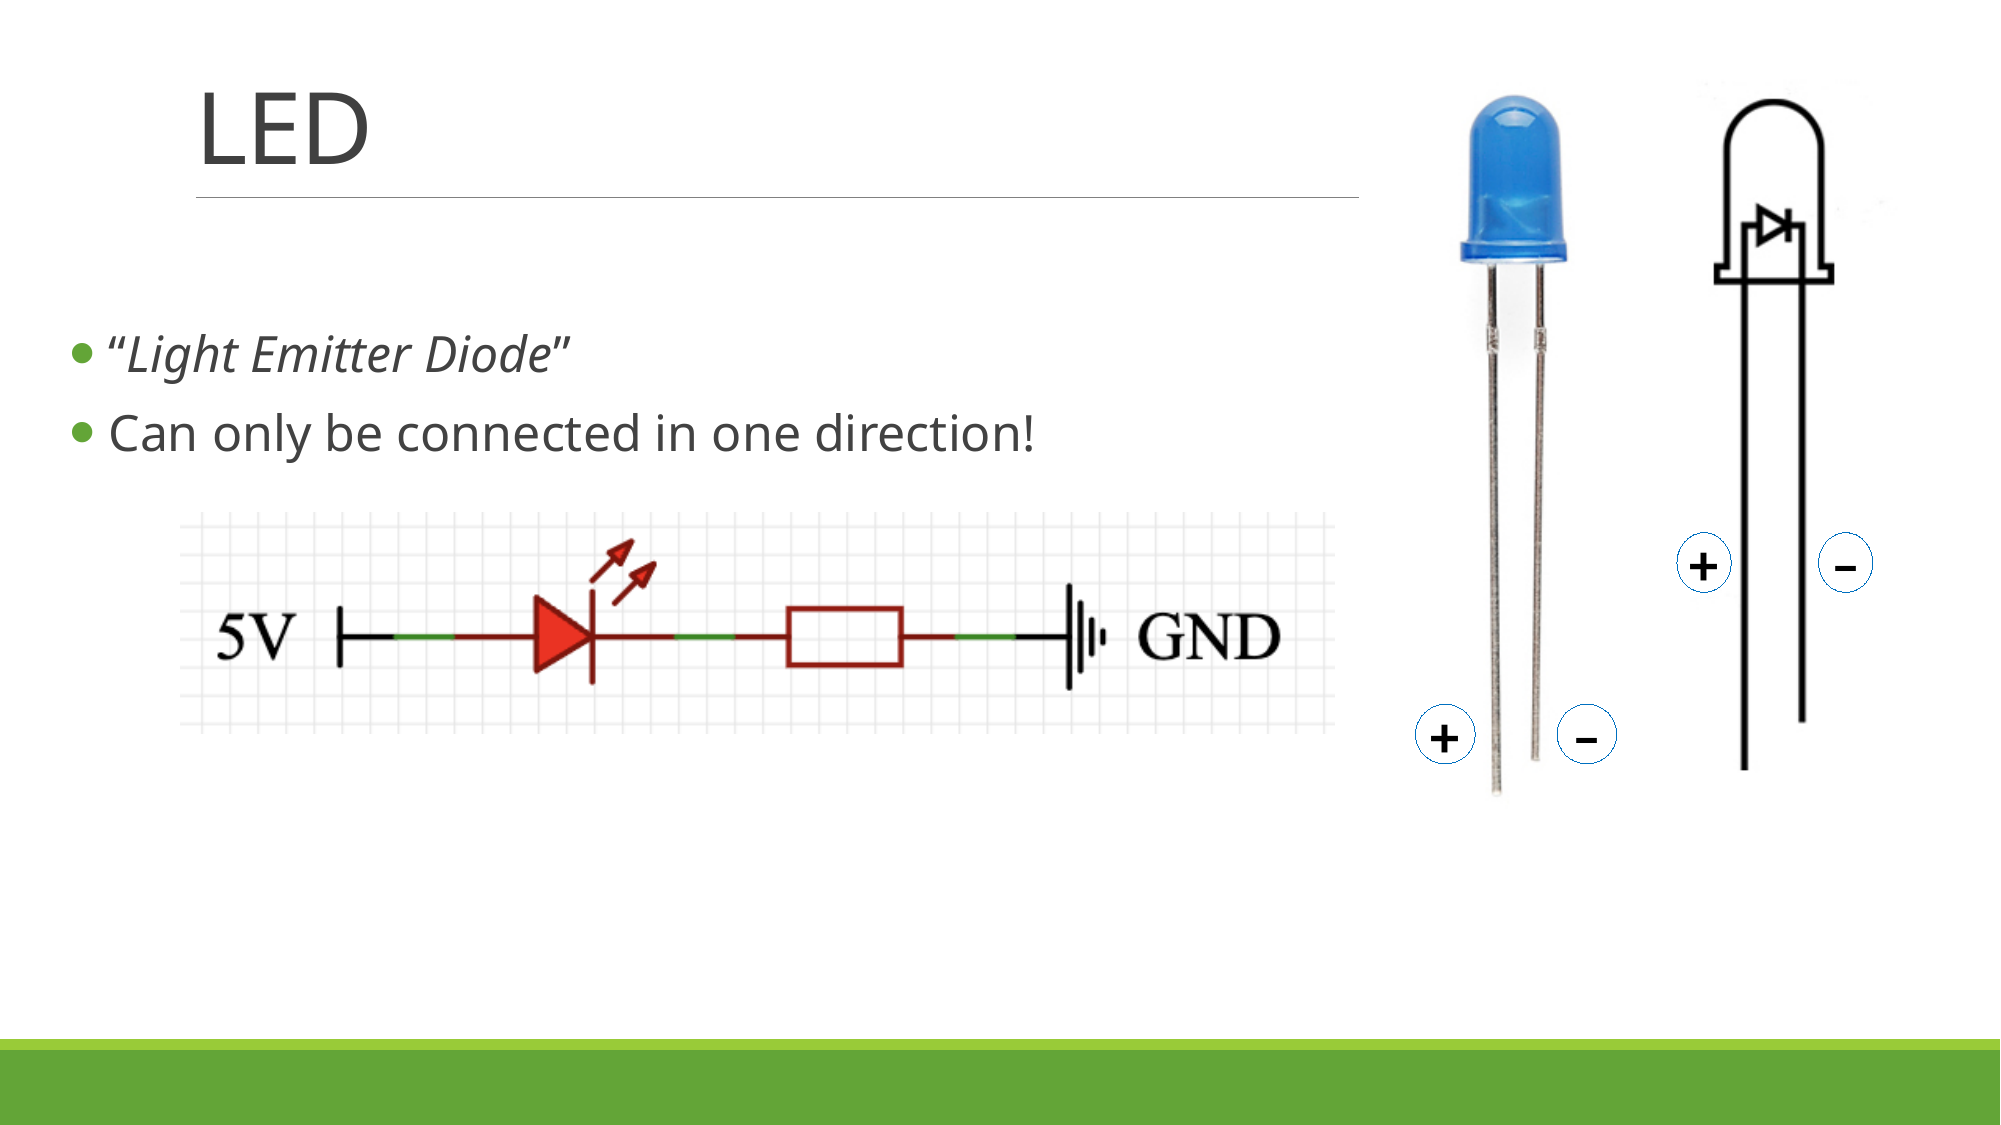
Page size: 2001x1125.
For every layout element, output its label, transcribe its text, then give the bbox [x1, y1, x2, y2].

picture [1359, 46, 1931, 831]
title LED [180, 47, 1357, 193]
text_box “Light Emitter Diode” Can only be connected in one direction! [53, 321, 1196, 982]
picture [179, 511, 1336, 734]
